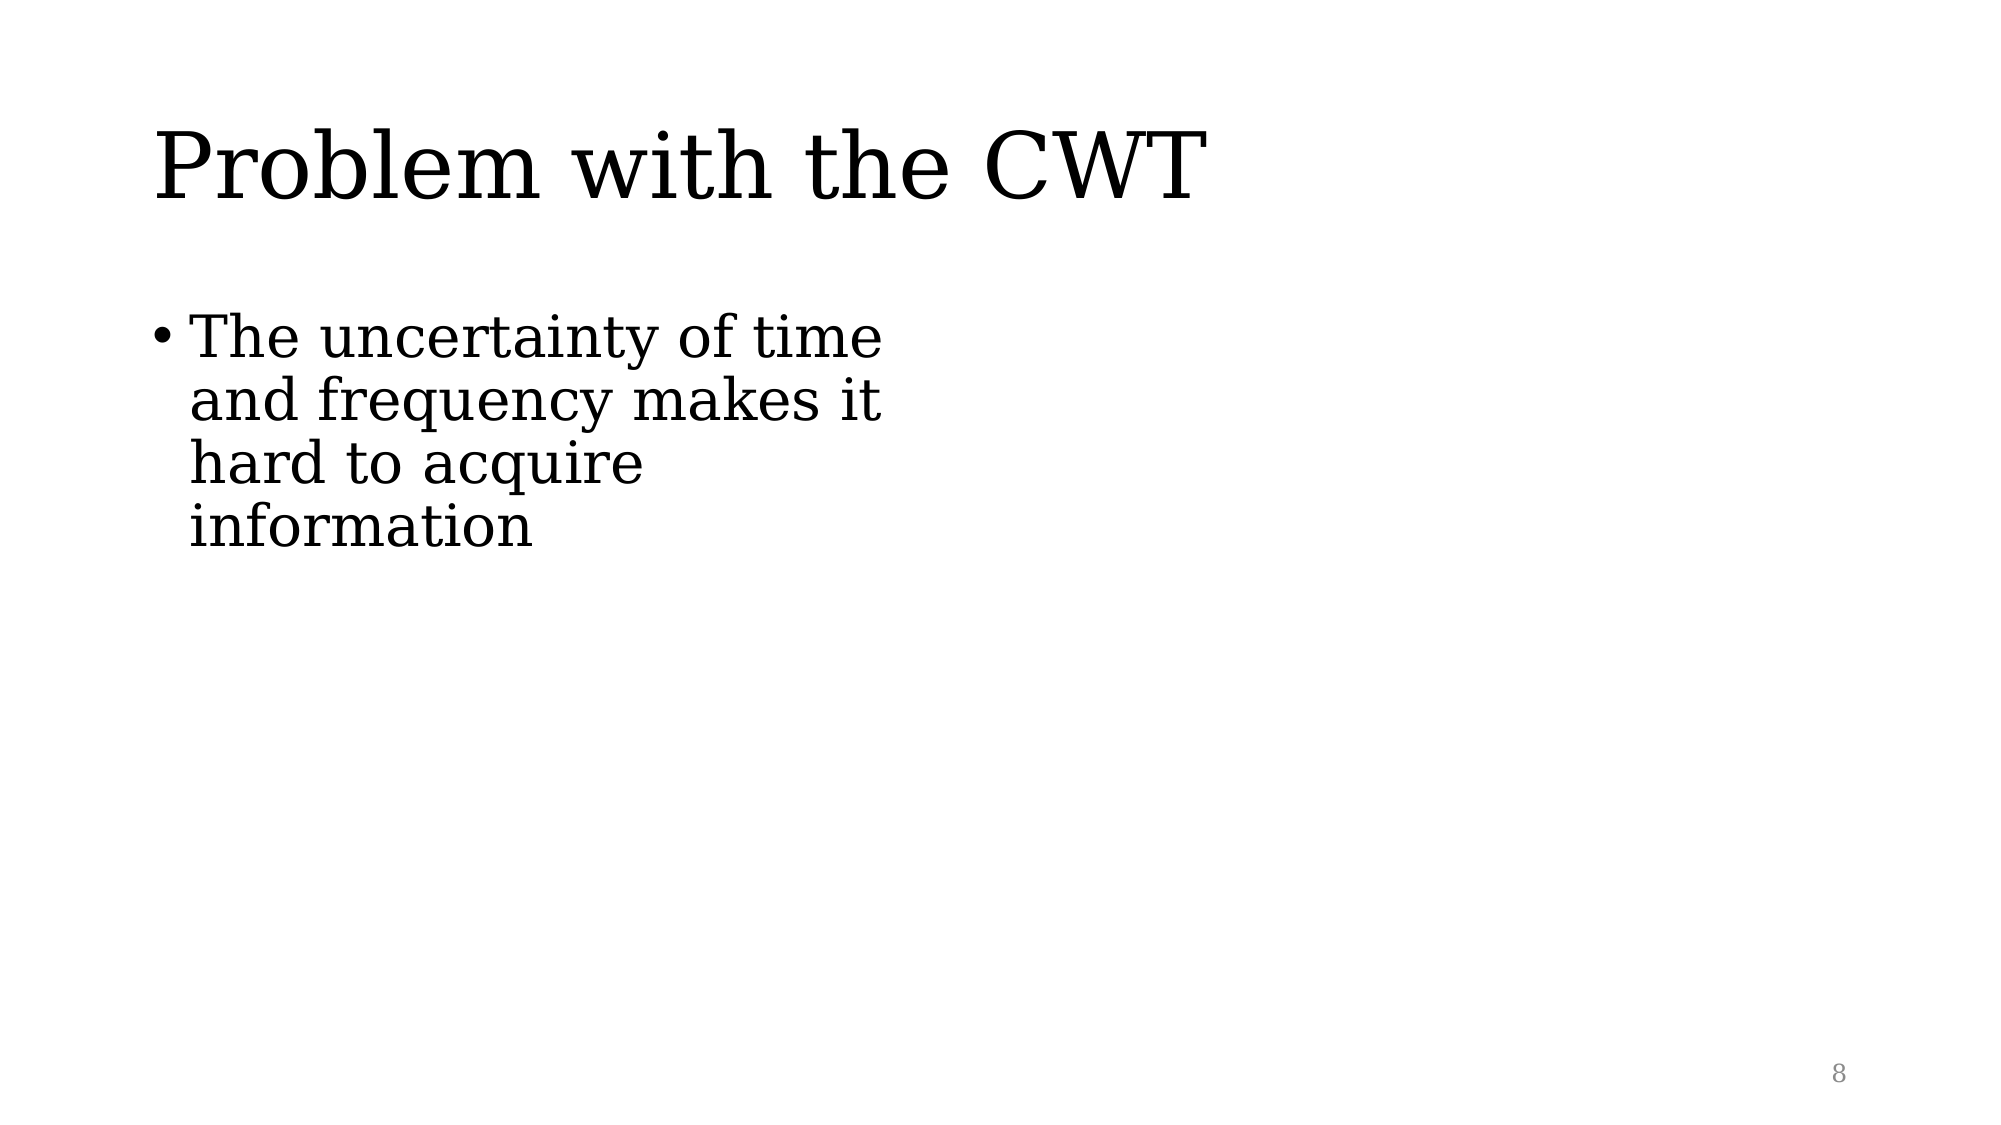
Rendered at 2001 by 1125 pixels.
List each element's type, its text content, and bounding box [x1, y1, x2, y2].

list The uncertainty of time and frequency makes it hard to acquire information [137, 299, 988, 1014]
title Problem with the CWT [137, 59, 1863, 278]
slide_number 8 [1412, 1042, 1863, 1103]
